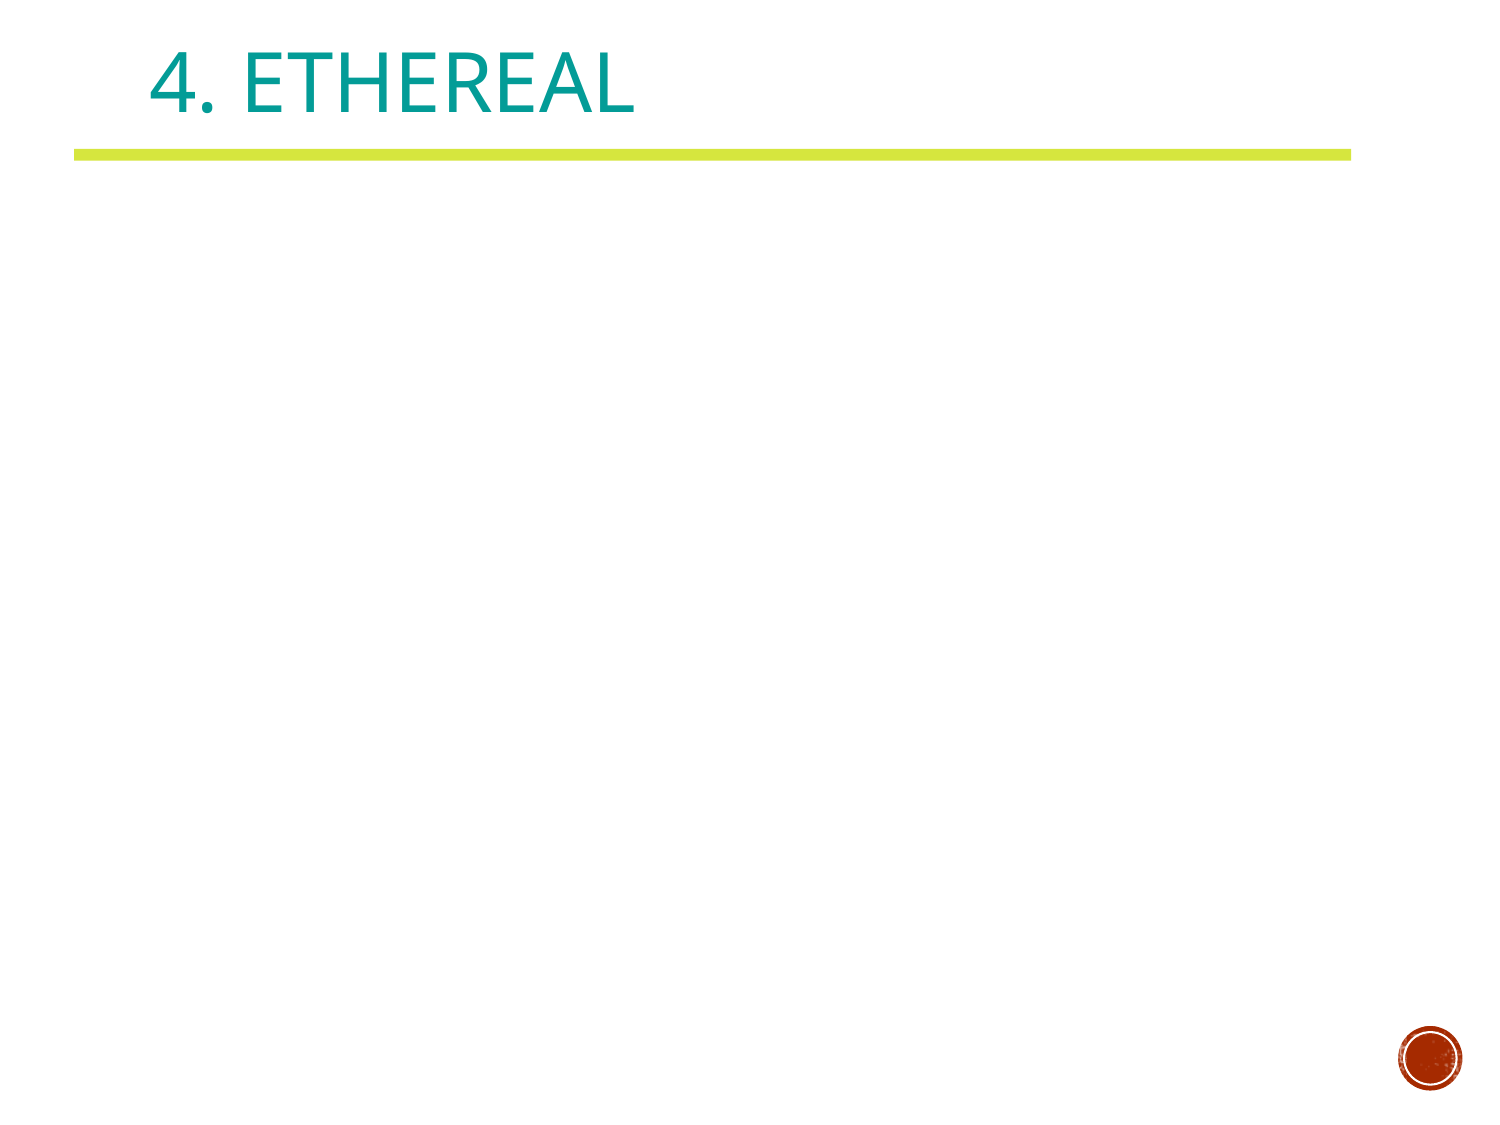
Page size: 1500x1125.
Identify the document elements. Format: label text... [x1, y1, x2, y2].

title 4. Ethereal [134, 21, 1483, 149]
